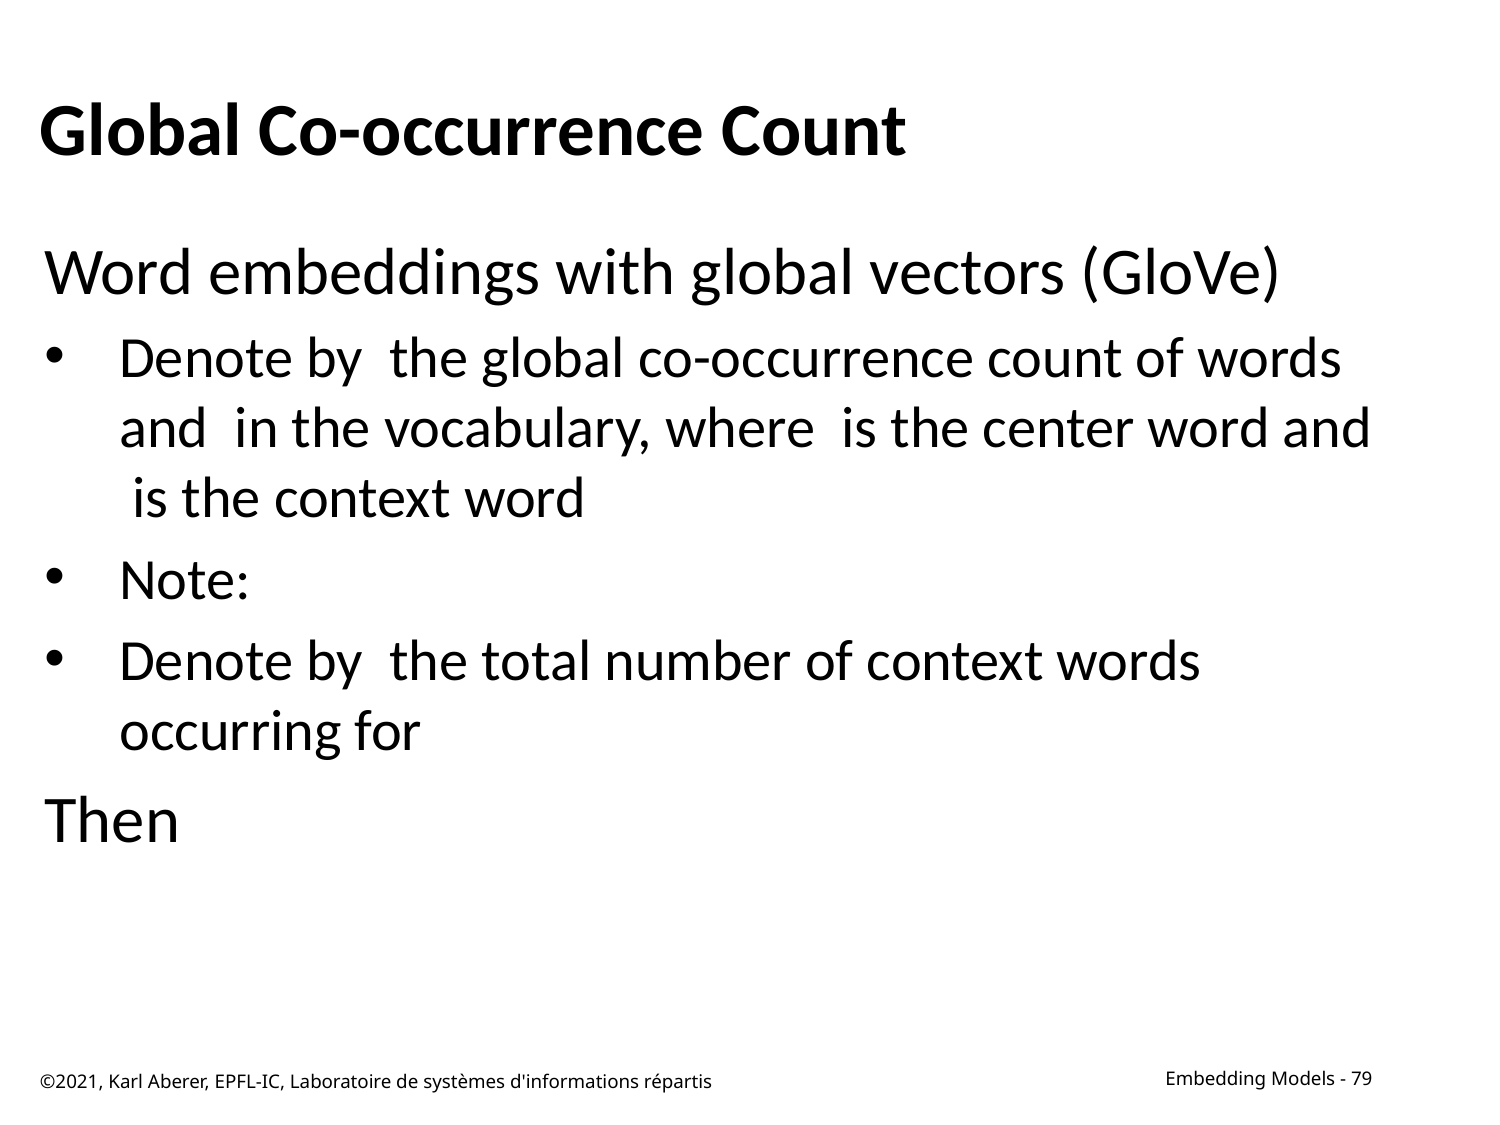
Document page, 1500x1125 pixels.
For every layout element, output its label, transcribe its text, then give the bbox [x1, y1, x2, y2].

footer ©2021, Karl Aberer, EPFL-IC, Laboratoire de systèmes d'informations répartis [24, 1062, 988, 1101]
title Global Co-occurrence Count [24, 49, 1388, 201]
